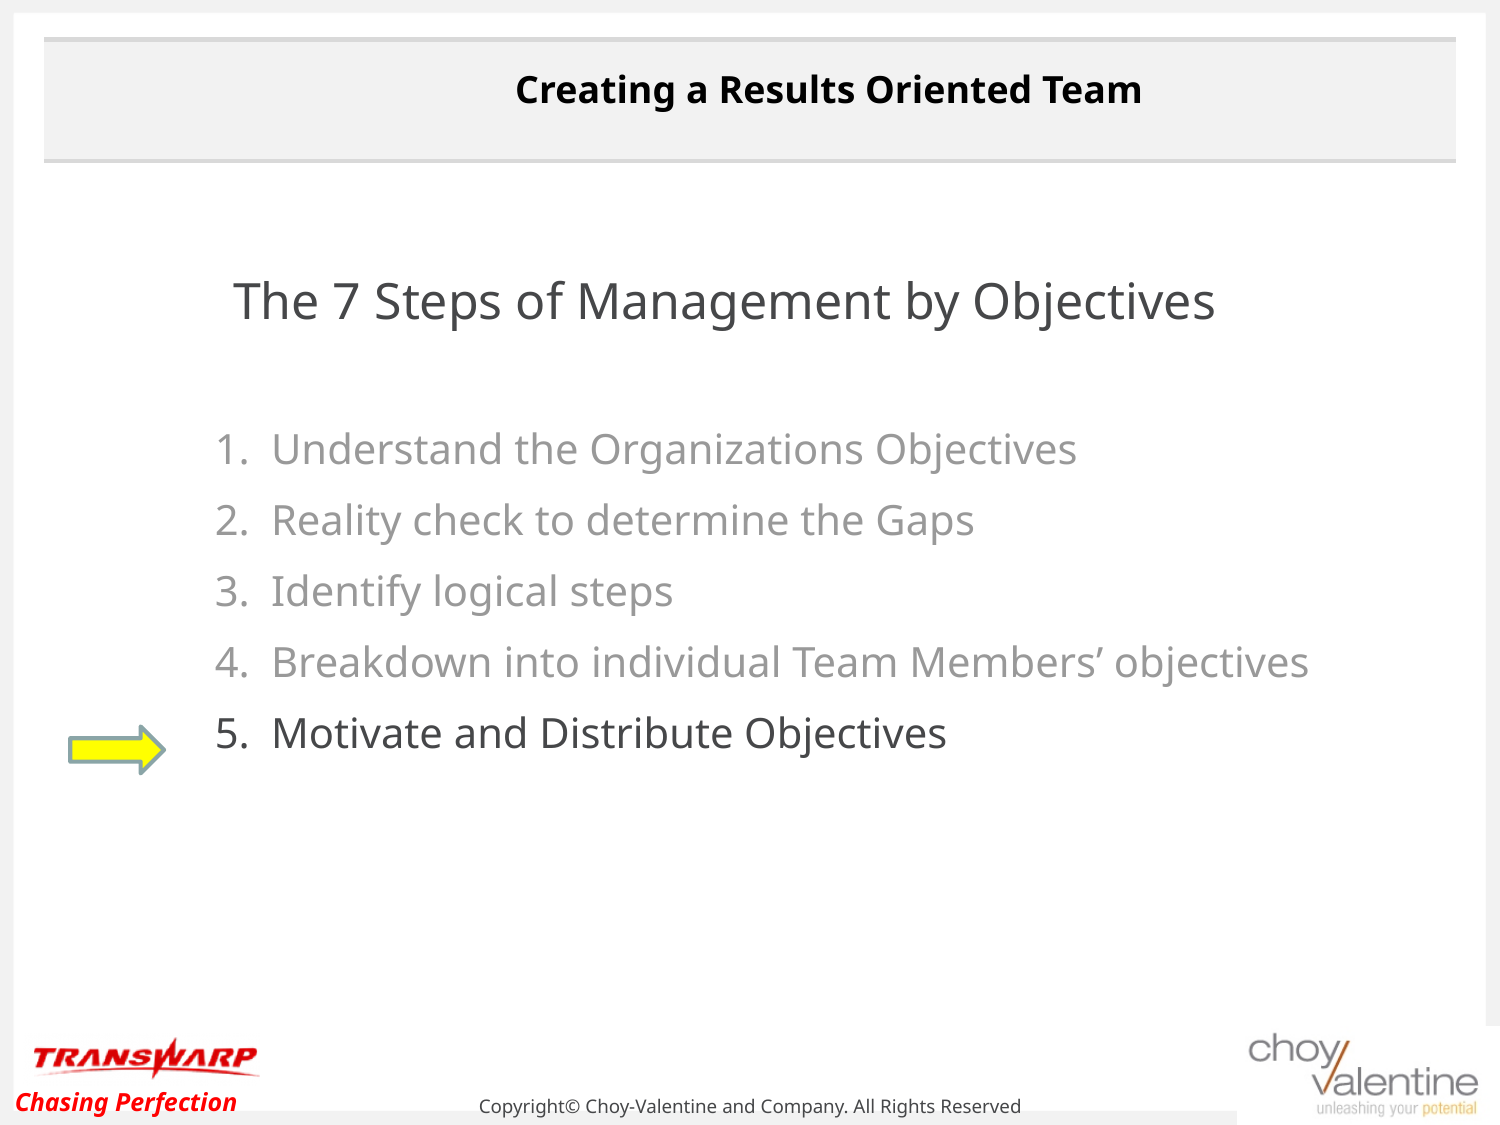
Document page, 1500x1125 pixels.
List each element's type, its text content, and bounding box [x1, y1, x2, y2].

text_box [68, 724, 167, 776]
picture [0, 0, 1500, 1125]
text_box The 7 Steps of Management by Objectives Understand the Organizations Objectives Reality check to determine the Gaps Identify logical steps Breakdown into individual Team Members’ objectives Motivate and Distribute Objectives [49, 262, 1400, 906]
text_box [0, 1033, 331, 1125]
text_box Creating a Results Oriented Team [500, 58, 1159, 119]
